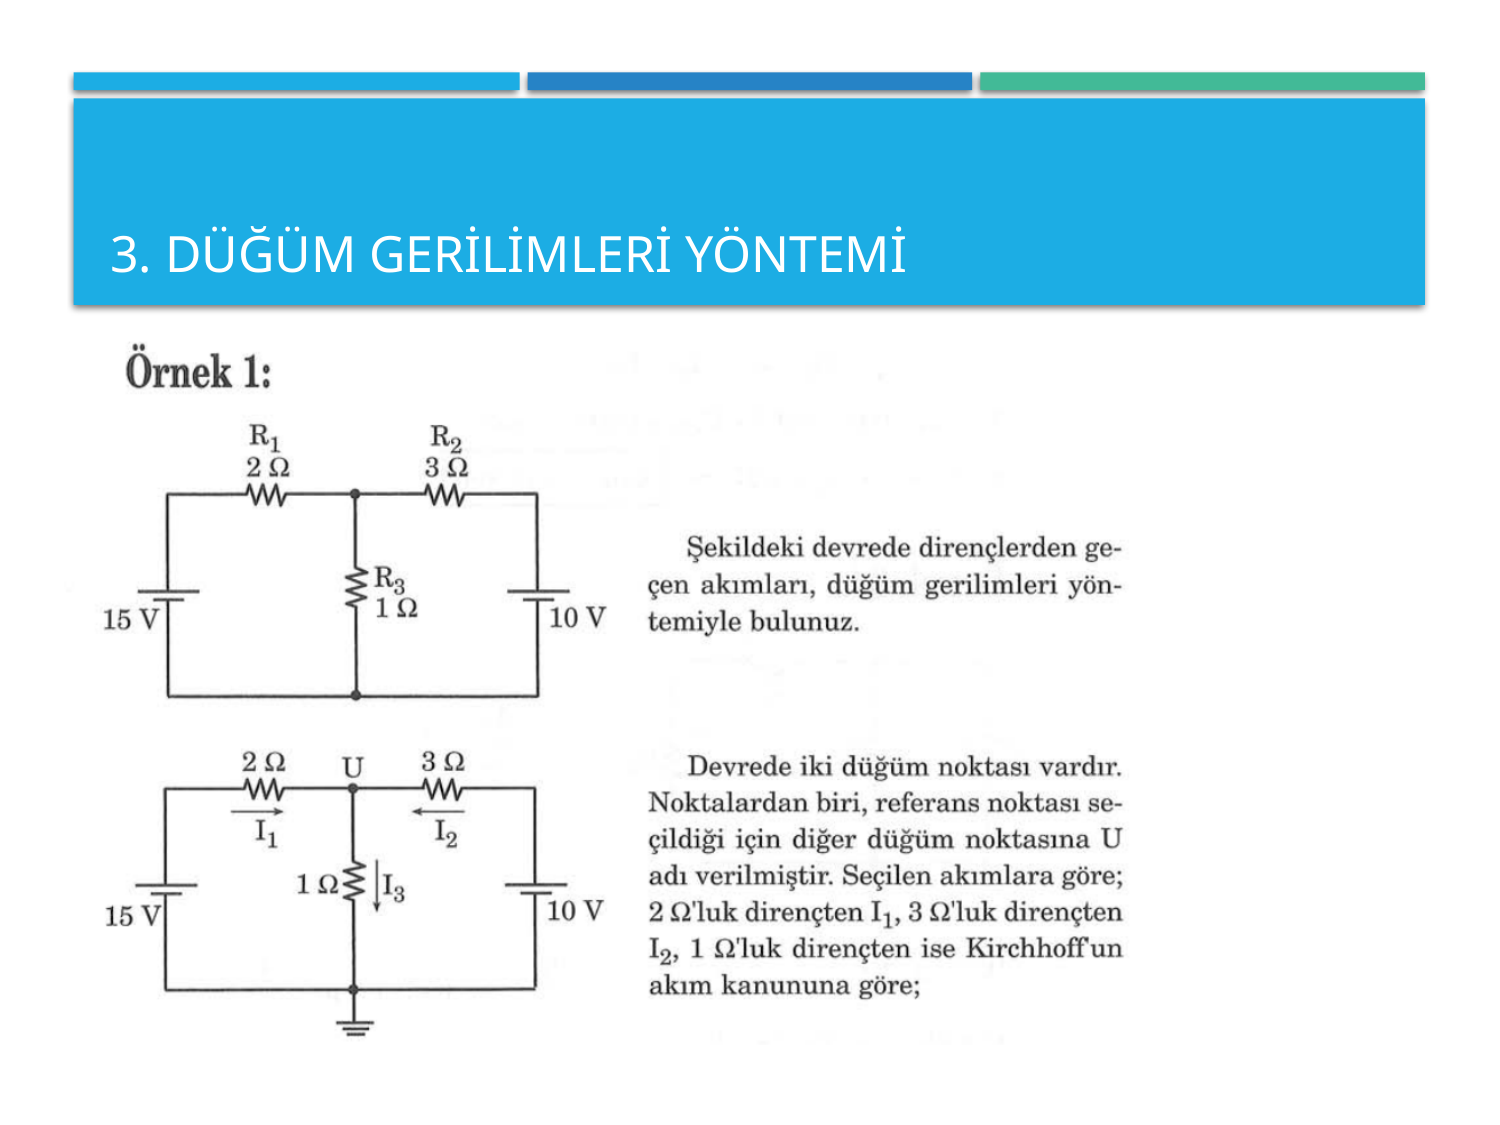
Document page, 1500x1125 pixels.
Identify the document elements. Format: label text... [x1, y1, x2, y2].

title 3. Düğüm gerilimleri yöntemi [95, 112, 1406, 291]
picture [63, 327, 1147, 1046]
